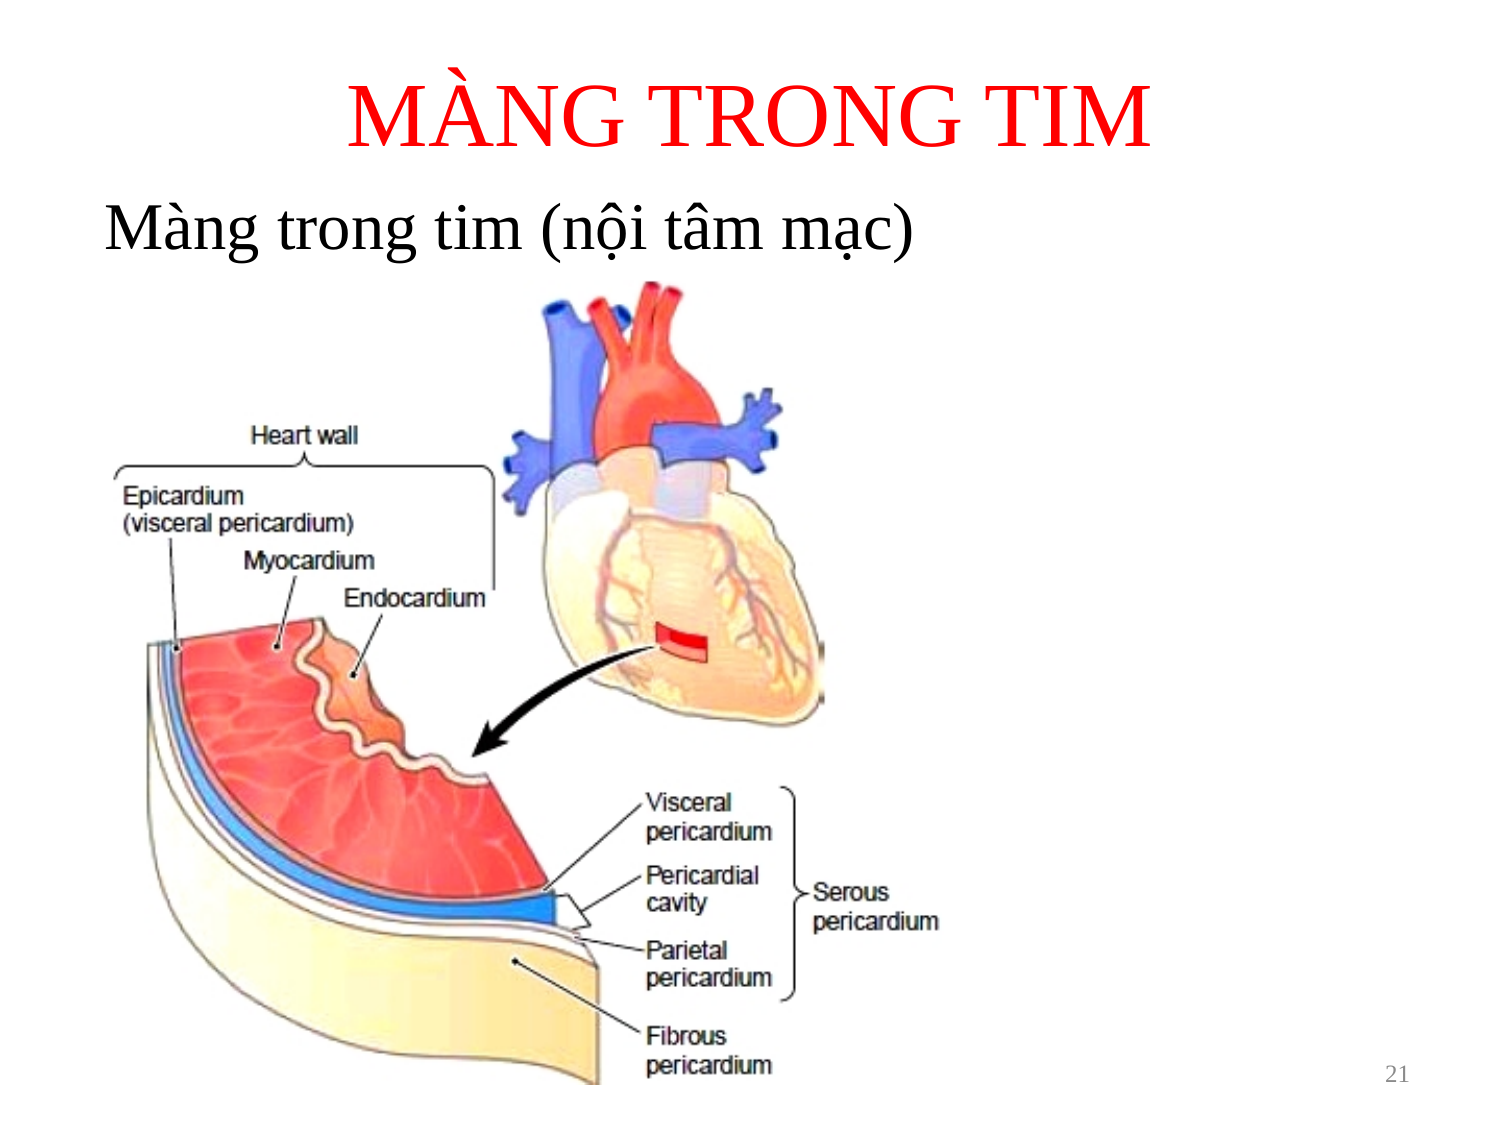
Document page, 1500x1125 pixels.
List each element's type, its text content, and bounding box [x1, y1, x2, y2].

title MÀNG TRONG TIM [74, 44, 1426, 176]
slide_number 21 [1074, 1042, 1425, 1103]
picture [112, 280, 944, 1086]
list Màng trong tim (nội tâm mạc) [89, 174, 1440, 313]
